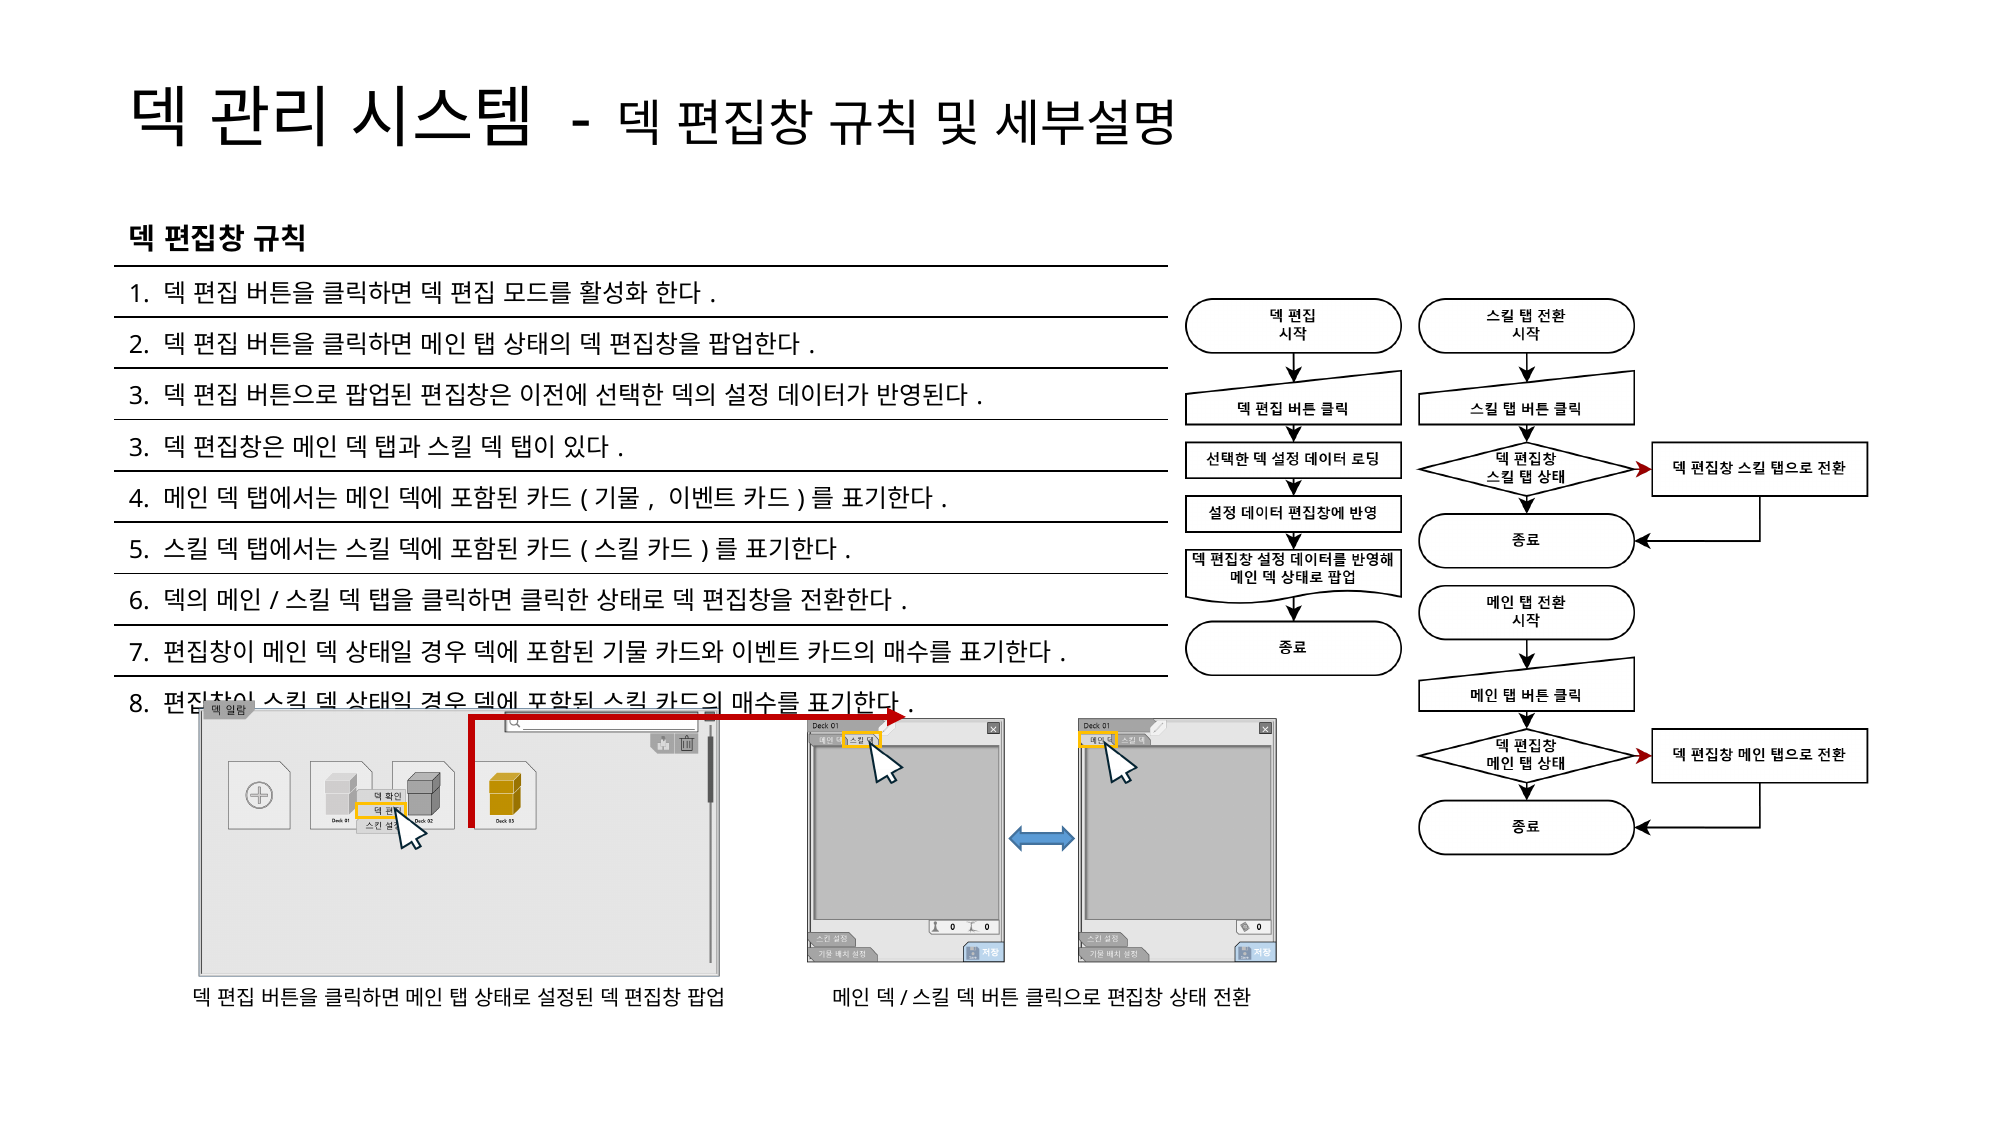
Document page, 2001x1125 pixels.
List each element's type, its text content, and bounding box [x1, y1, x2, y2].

table_cell 6. 덱의 메인/스킬 덱 탭을 클릭하면 클릭한 상태로 덱 편집창을 전환한다. [114, 574, 1167, 624]
table_cell 1. 덱 편집 버튼을 클릭하면 덱 편집 모드를 활성화 한다. [114, 267, 1168, 316]
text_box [146, 700, 1294, 1018]
table_cell 2. 덱 편집 버튼을 클릭하면 메인 탭 상태의 덱 편집창을 팝업한다. [114, 318, 1167, 367]
table_cell 4. 메인 덱 탭에서는 메인 덱에 포함된 카드(기물, 이벤트 카드)를 표기한다. [114, 472, 1167, 521]
text_box 덱 관리 시스템 - 덱 편집창 규칙 및 세부설명 [113, 63, 1886, 167]
table_cell 3. 덱 편집 버튼으로 팝업된 편집창은 이전에 선택한 덱의 설정 데이터가 반영된다. [114, 369, 1167, 419]
picture [1167, 280, 1886, 873]
table_cell 7. 편집창이 메인 덱 상태일 경우 덱에 포함된 기물 카드와 이벤트 카드의 매수를 표기한다. [114, 626, 1167, 675]
table_header 덱 편집창 규칙 [114, 208, 1168, 265]
table_cell 5. 스킬 덱 탭에서는 스킬 덱에 포함된 카드(스킬 카드)를 표기한다. [114, 523, 1167, 573]
table_cell 3. 덱 편집창은 메인 덱 탭과 스킬 덱 탭이 있다. [114, 420, 1167, 470]
table_cell 8. 편집창이 스킬 덱 상태일 경우 덱에 포함된 스킬 카드의 매수를 표기한다. [114, 677, 1167, 728]
